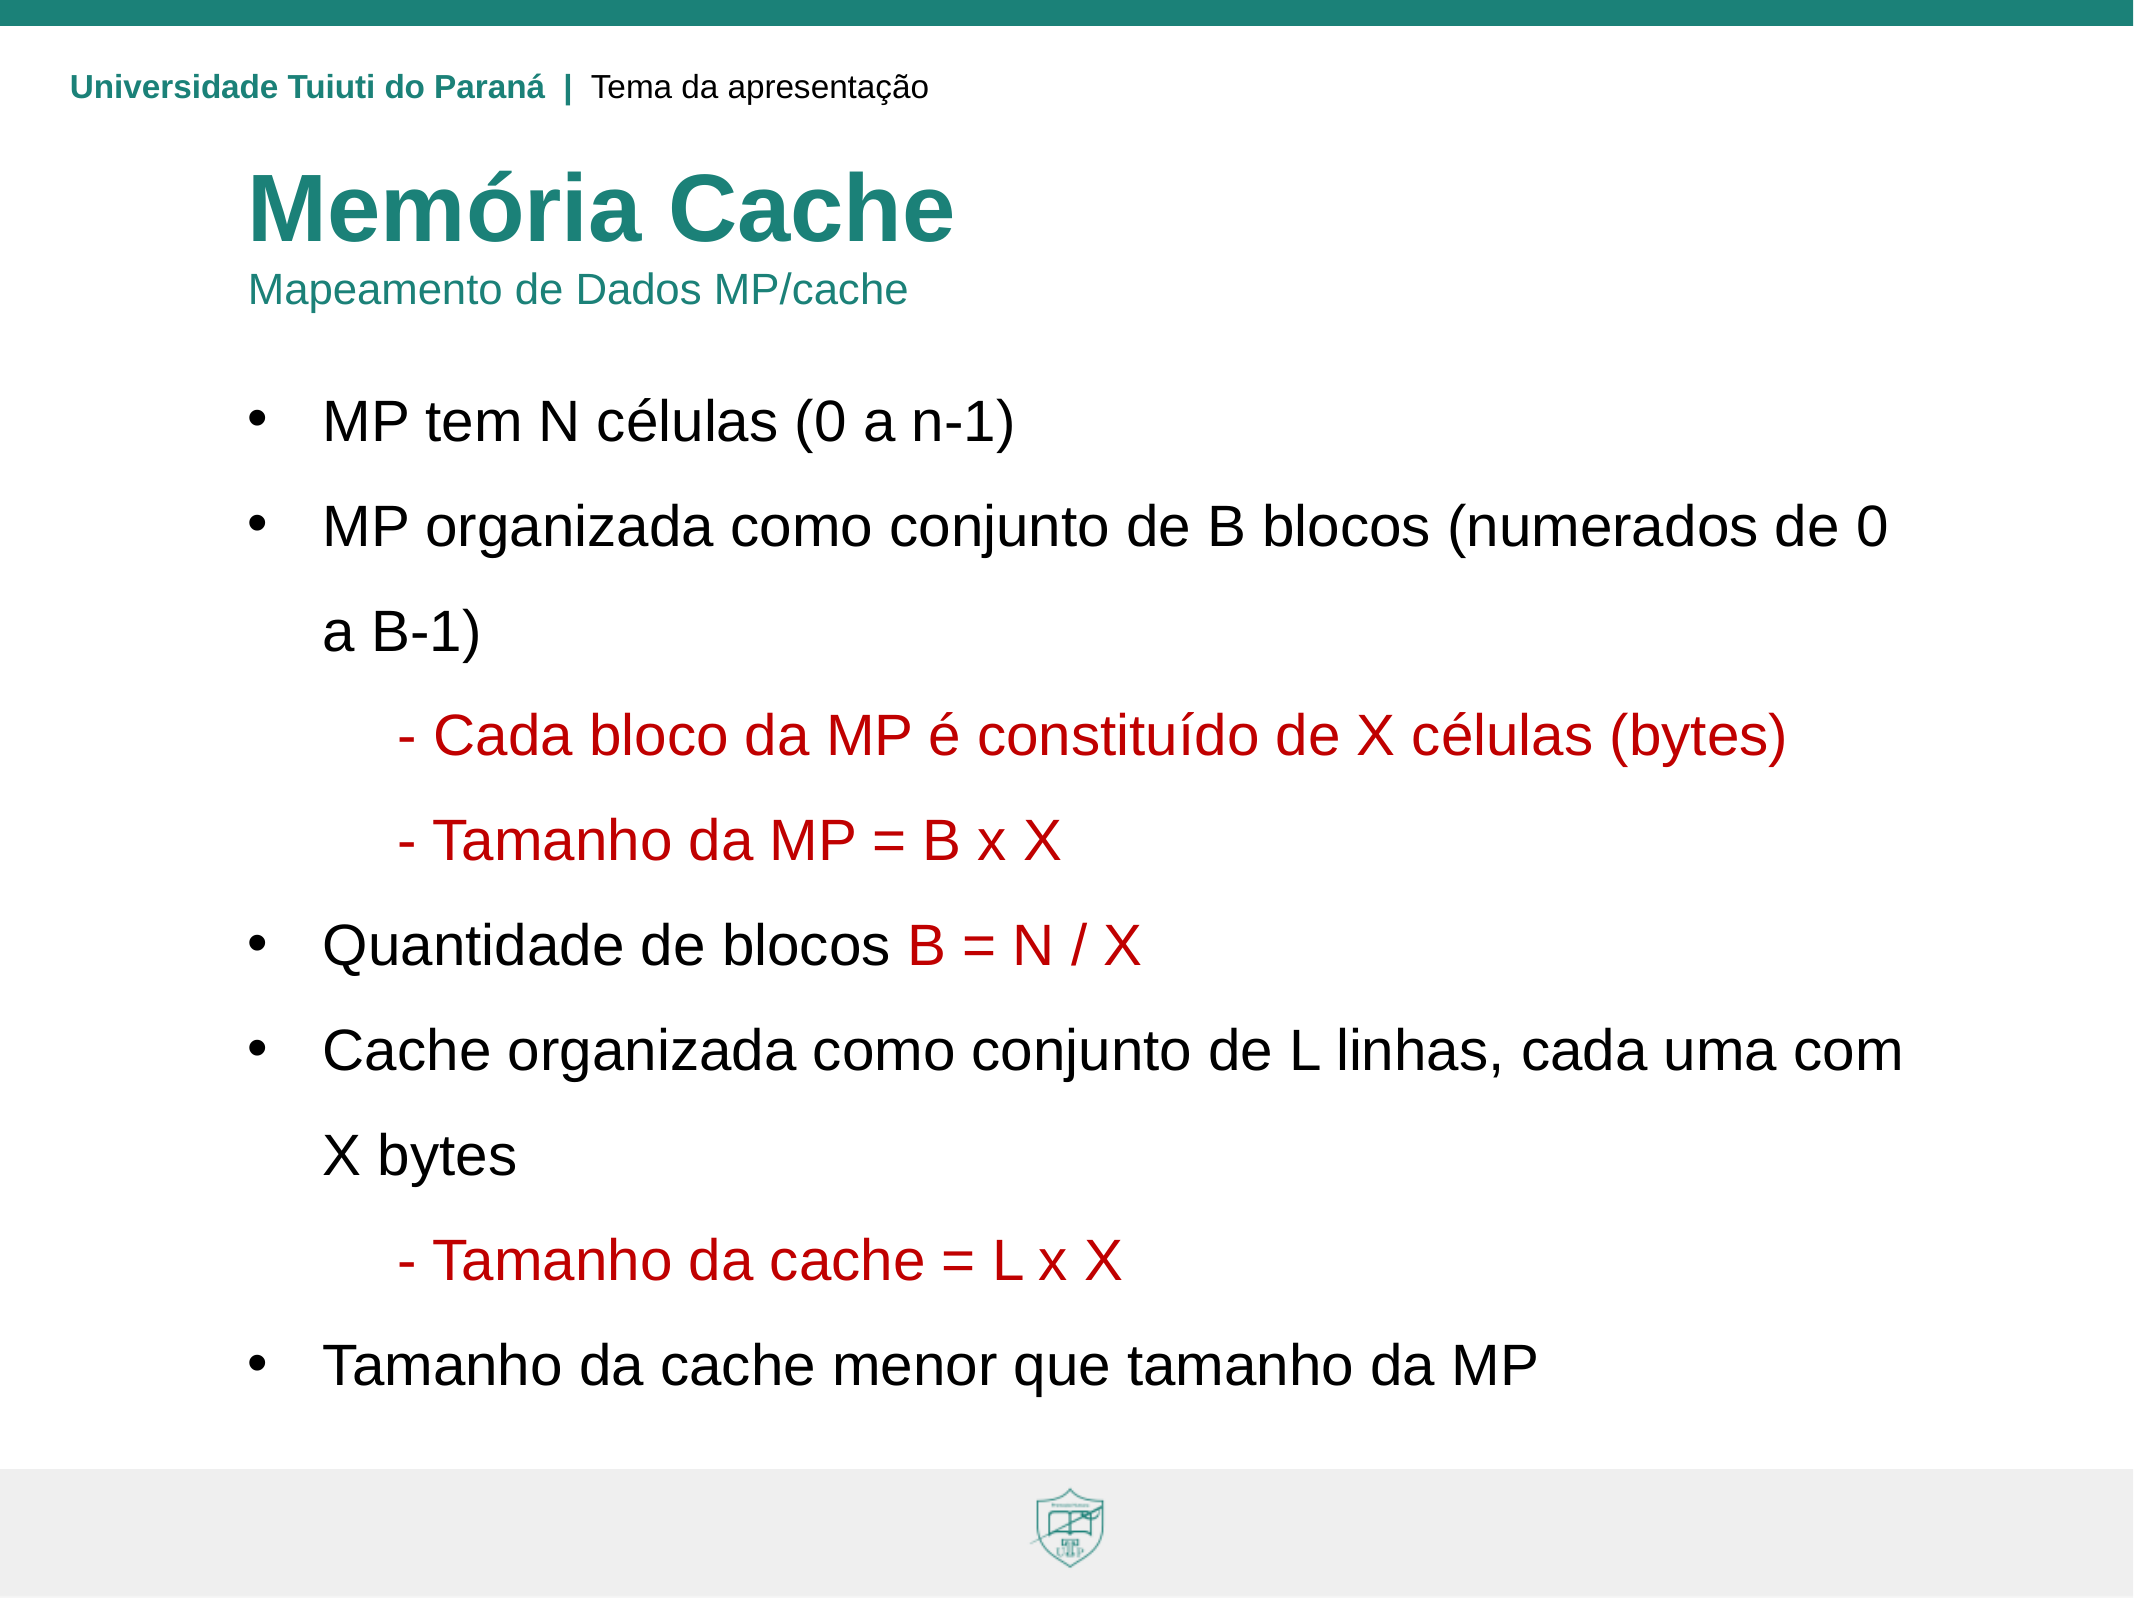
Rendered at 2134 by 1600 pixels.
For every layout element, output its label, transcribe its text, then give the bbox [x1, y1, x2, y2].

picture [0, 1469, 2134, 1598]
text_box Memória Cache Mapeamento de Dados MP/cache MP tem N células (0 a n-1) MP organizada como conjunto de B blocos (numerados de 0 a B-1) - Cada bloco da MP é constituído de X células (bytes) - Tamanho da MP = B x X Quantidade de blocos B = N / X Cache organizada como conjunto de L linhas, cada uma com X bytes - Tamanho da cache = L x X Tamanho da cache menor que tamanho da MP [241, 139, 1928, 1404]
text_box Universidade Tuiuti do Paraná | Tema da apresentação [63, 59, 936, 112]
picture [0, 0, 2134, 26]
